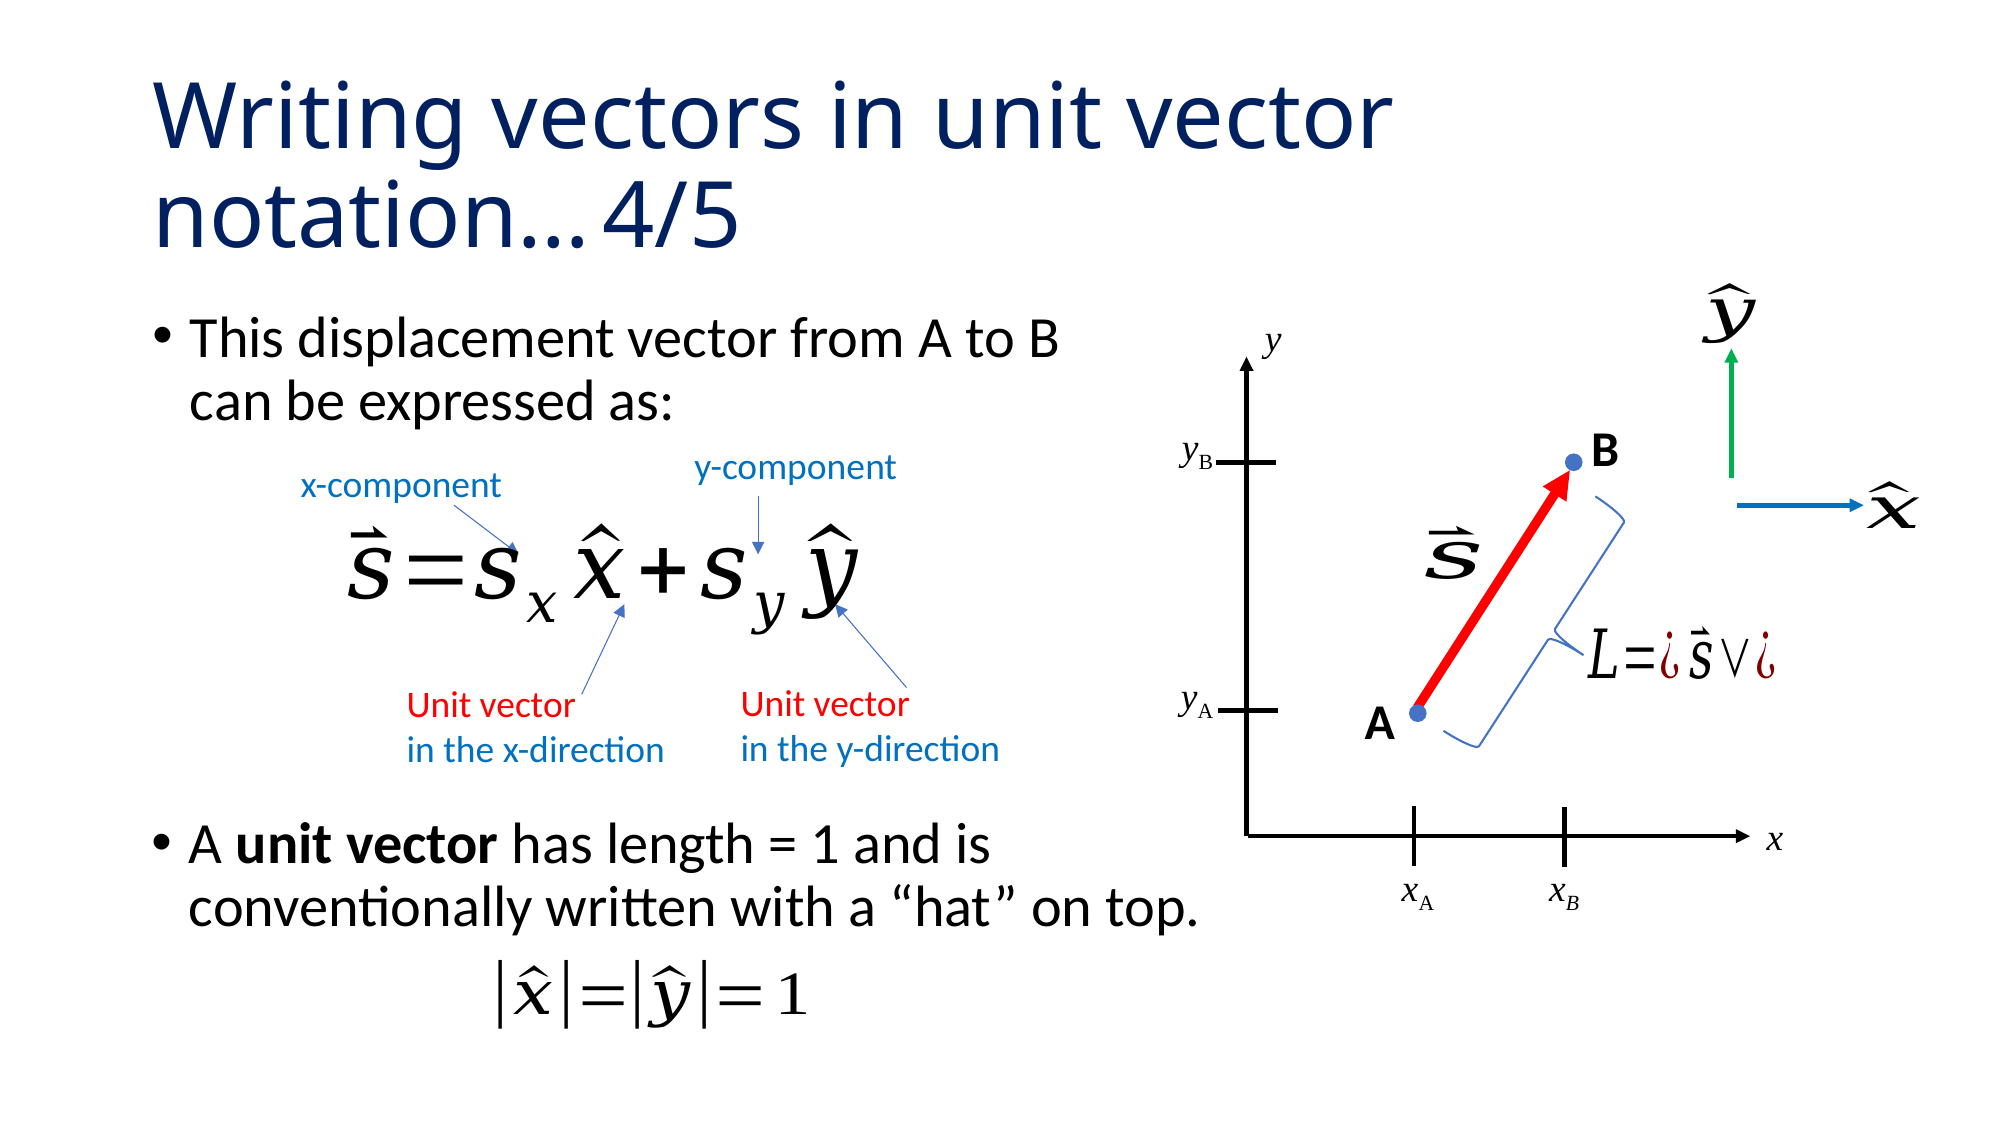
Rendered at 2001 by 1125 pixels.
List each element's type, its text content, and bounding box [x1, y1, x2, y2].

text_box yA [1166, 664, 1229, 731]
text_box xA [1386, 856, 1450, 923]
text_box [835, 604, 907, 688]
text_box [1570, 644, 1584, 656]
text_box Unit vector in the y-direction [725, 672, 1016, 777]
text_box [1570, 495, 1625, 607]
text_box A [1349, 681, 1410, 757]
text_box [581, 604, 625, 695]
text_box yB [1167, 415, 1229, 482]
text_box Unit vector in the x-direction [391, 672, 681, 778]
list This displacement vector from A to B can be expressed as: [137, 299, 1162, 471]
text_box xB [1534, 856, 1595, 923]
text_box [454, 505, 519, 555]
text_box [1563, 452, 1576, 473]
text_box x [1751, 805, 1799, 866]
text_box B [1576, 408, 1635, 484]
text_box y-component [679, 435, 913, 495]
text_box A unit vector has length = 1 and is conventionally written with a “hat” on top. [136, 806, 1250, 964]
text_box [1443, 708, 1505, 748]
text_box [1417, 470, 1570, 708]
text_box [1410, 703, 1428, 724]
text_box y [1249, 306, 1297, 367]
title Writing vectors in unit vector notation… 4/5 [137, 59, 1863, 278]
text_box x-component [285, 452, 518, 513]
